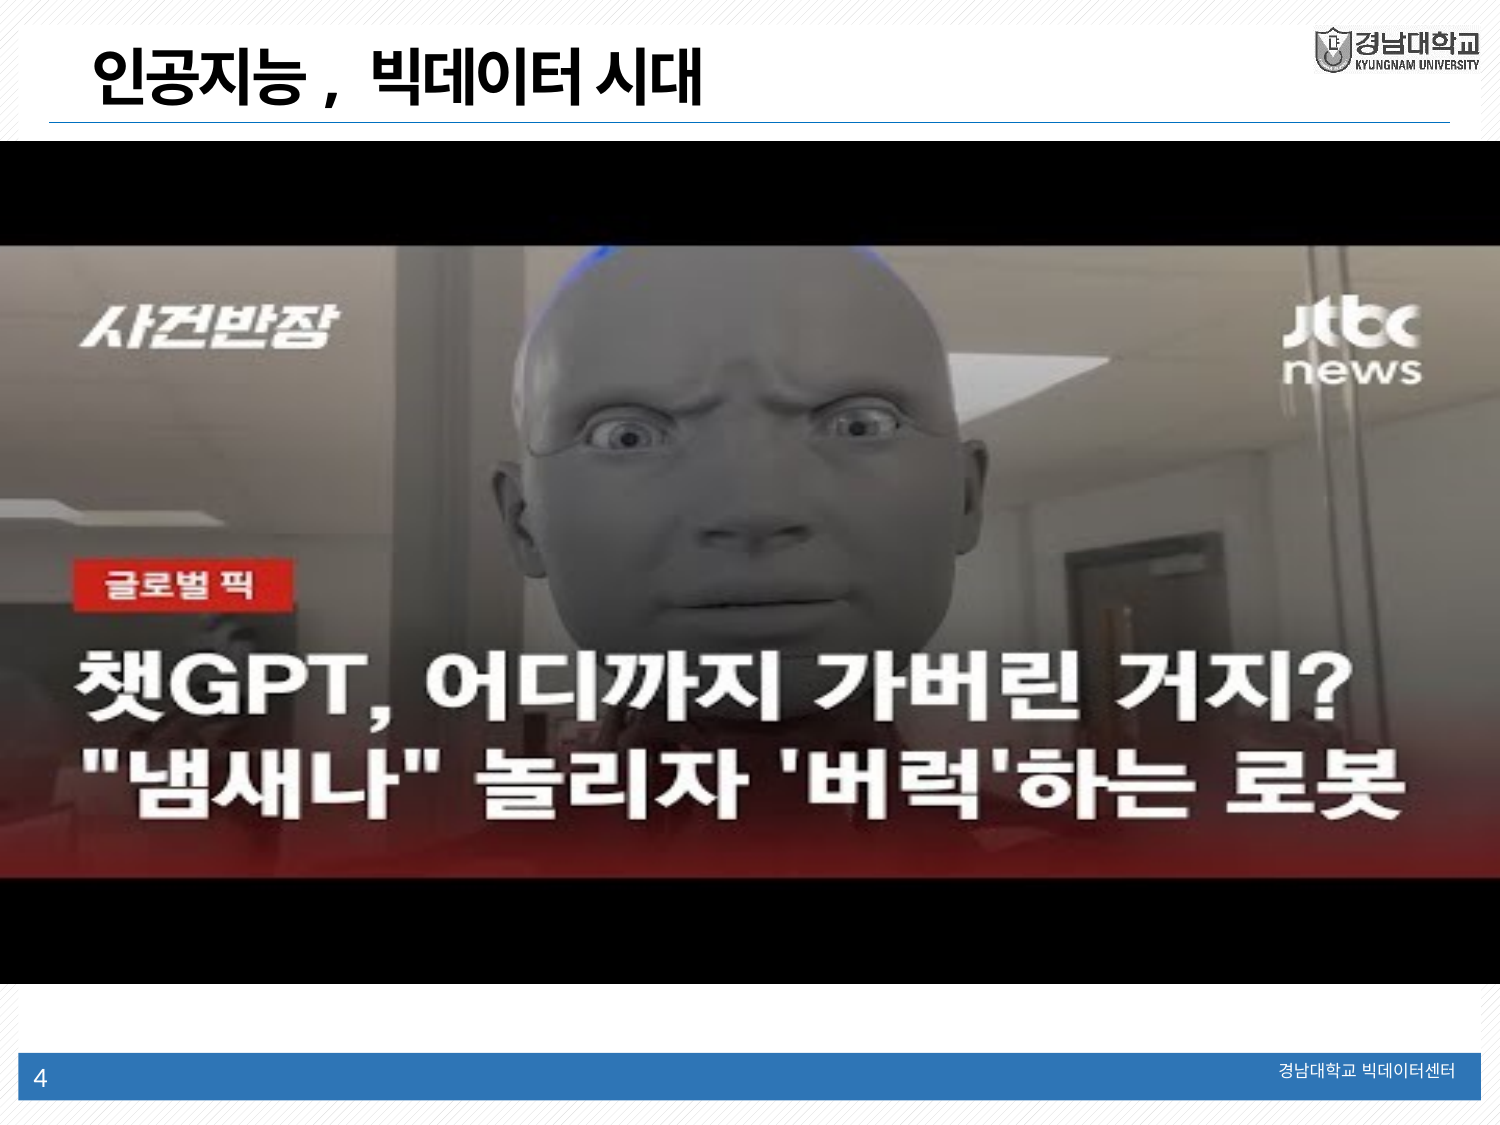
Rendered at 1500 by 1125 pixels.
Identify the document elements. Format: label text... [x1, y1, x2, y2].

text_box 인공지능, 빅데이터 시대 [76, 30, 721, 121]
slide_number 4 [18, 1052, 357, 1113]
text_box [0, 140, 1500, 985]
picture [1313, 24, 1481, 74]
